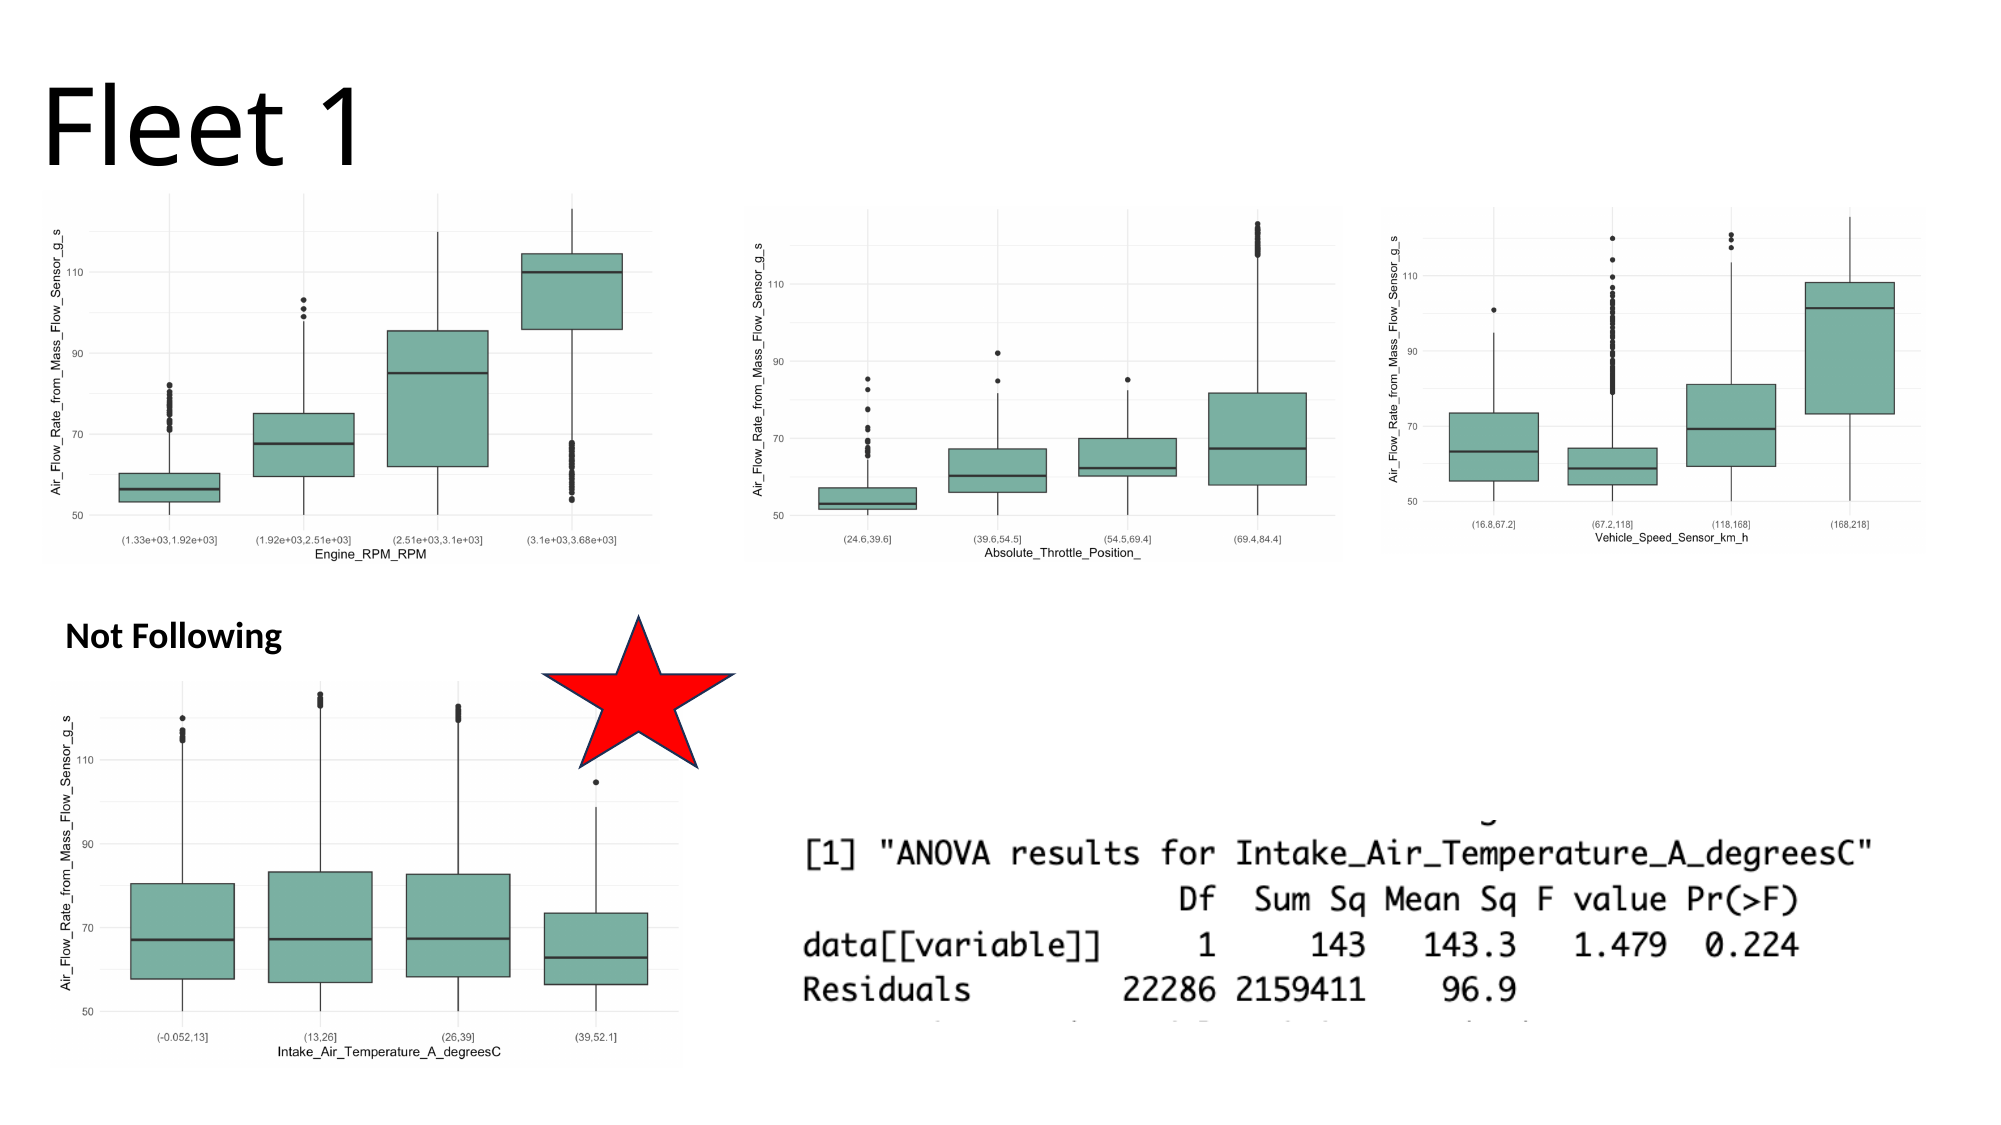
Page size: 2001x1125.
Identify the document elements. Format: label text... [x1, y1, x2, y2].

text_box [540, 614, 737, 706]
picture [42, 190, 660, 564]
text_box Not Following [50, 603, 339, 664]
picture [744, 206, 1343, 562]
picture [50, 681, 683, 1068]
picture [788, 820, 1924, 1022]
text_box [683, 728, 699, 770]
picture [1380, 207, 1926, 554]
text_box Fleet 1 [24, 54, 1750, 208]
